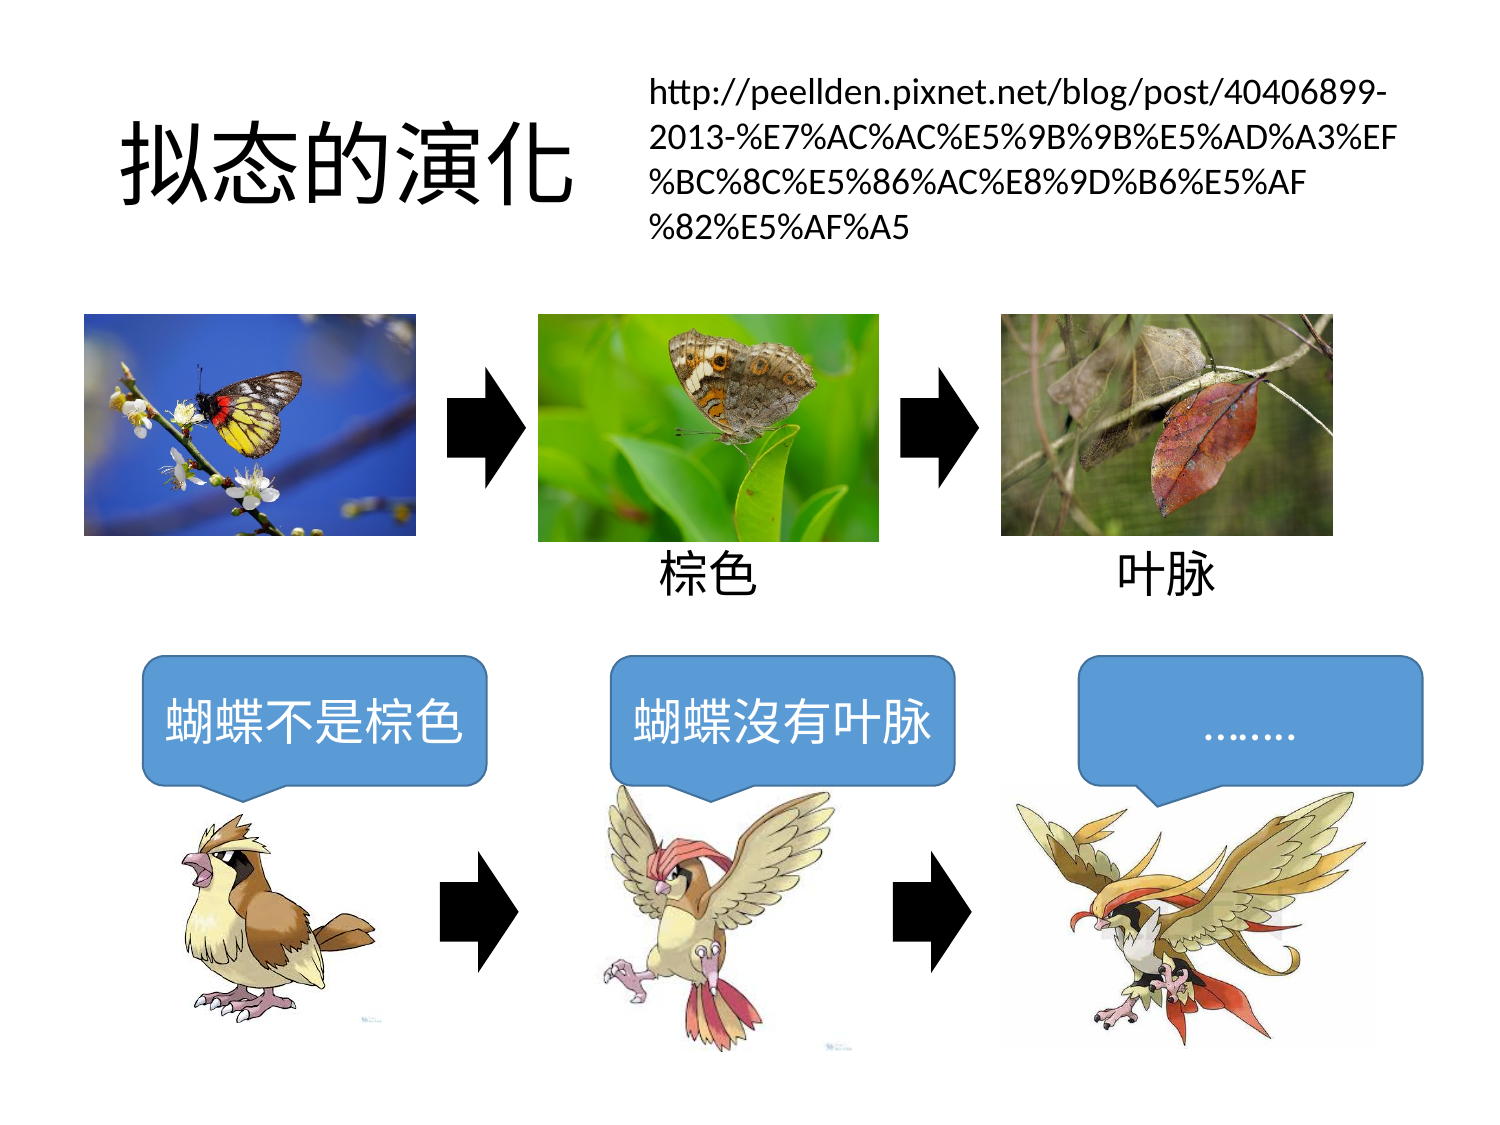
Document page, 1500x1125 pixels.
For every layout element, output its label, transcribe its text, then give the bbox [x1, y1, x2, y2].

text_box [900, 366, 980, 489]
title 拟态的演化 [103, 59, 1397, 278]
picture [586, 785, 853, 1052]
text_box [447, 366, 527, 489]
text_box 叶脉 [1069, 536, 1265, 611]
text_box [892, 850, 972, 973]
picture [1001, 785, 1376, 1049]
text_box 棕色 [610, 542, 807, 611]
picture [84, 314, 416, 536]
text_box 蝴蝶沒有叶脉 [609, 655, 956, 787]
text_box [439, 850, 519, 973]
picture [174, 814, 382, 1023]
text_box http://peellden.pixnet.net/blog/post/40406899-2013-%E7%AC%AC%E5%9B%9B%E5%AD%A3%EF%BC%8C%E5%86%AC%E8%9D%B6%E5%AF%82%E5%AF%A5 [633, 59, 1462, 255]
text_box …….. [1077, 655, 1424, 787]
picture [538, 314, 879, 542]
text_box 蝴蝶不是棕色 [141, 655, 488, 803]
picture [1001, 314, 1333, 536]
